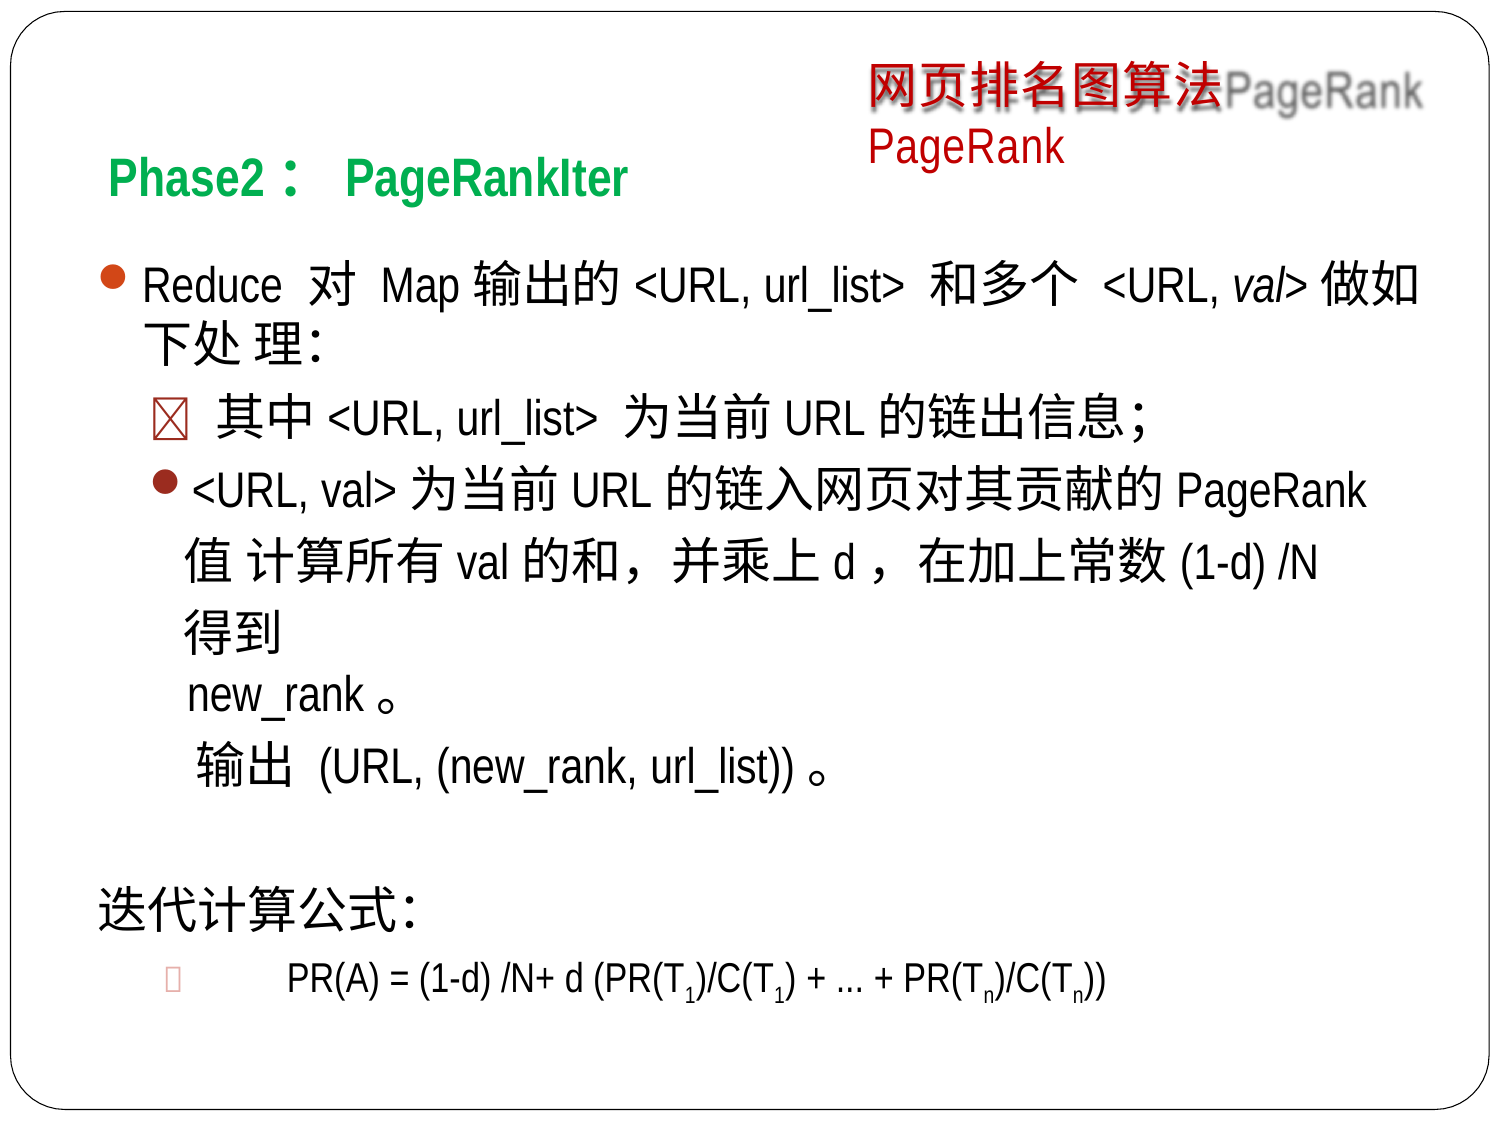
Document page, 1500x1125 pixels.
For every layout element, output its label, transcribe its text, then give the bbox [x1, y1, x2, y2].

text_box [831, 34, 1261, 152]
text_box 网页排名图算法PageRank [865, 53, 1425, 174]
text_box Phase2：PageRankIter Reduce 对 Map输出的<URL, url_list> 和多个 <URL, val>做如下处 理：  其中<URL, url_list> 为当前URL的链出信息； <URL, val>为当前URL的链入网页对其贡献的PageRank值 计算所有val的和，并乘上d，在加上常数(1-d) /N得到 new_rank。 输出 (URL, (new_rank, url_list))。 迭代计算公式：  PR(A) = (1-d) /N+ d (PR(T1)/C(T1) + ... + PR(Tn)/C(Tn)) [94, 141, 1440, 1009]
text_box [1188, 37, 1460, 155]
